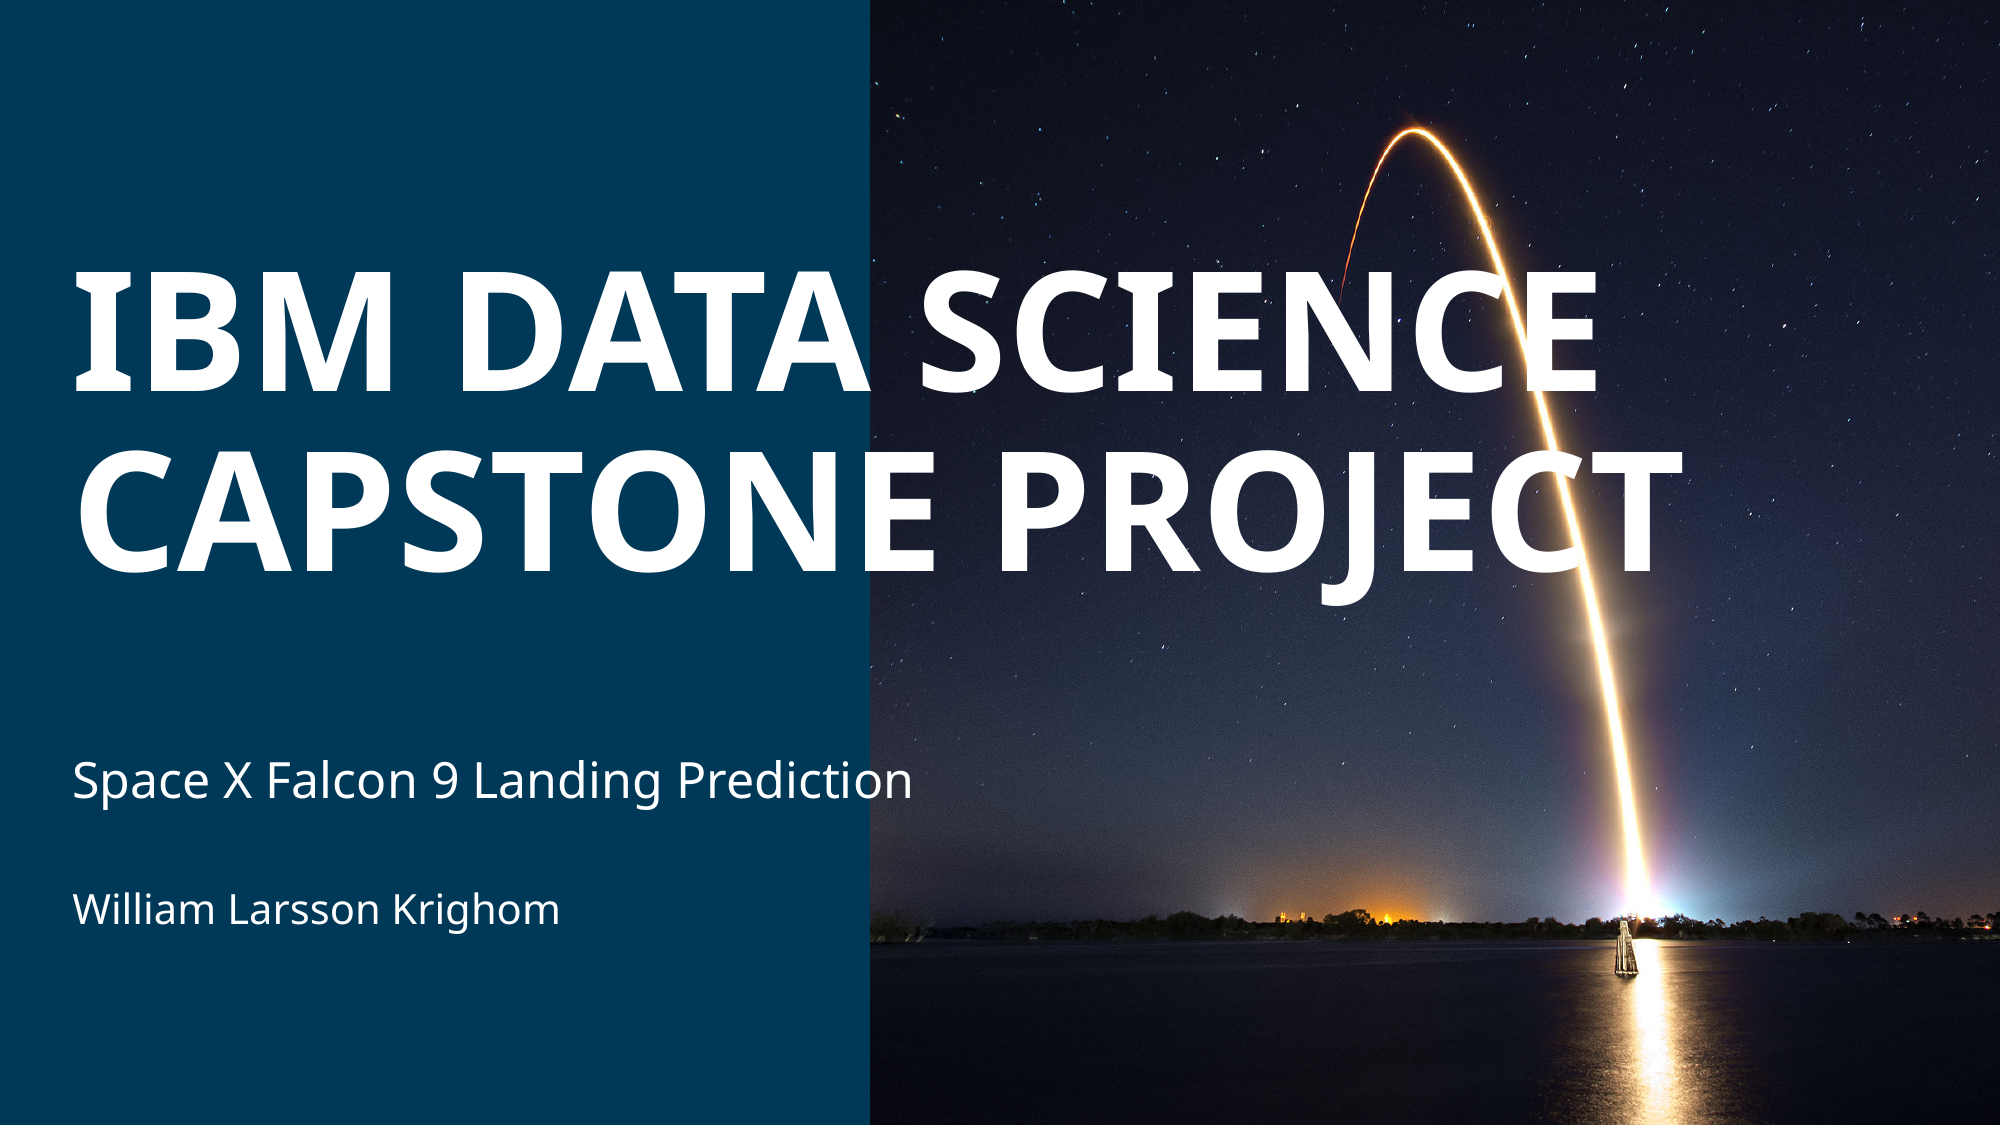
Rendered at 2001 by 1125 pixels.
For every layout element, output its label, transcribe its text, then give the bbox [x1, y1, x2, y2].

picture [869, 0, 2000, 1125]
title IBM Data Science Capstone Project [65, 243, 869, 608]
subtitle Space X Falcon 9 Landing Prediction William Larsson Krighom [66, 748, 869, 1125]
